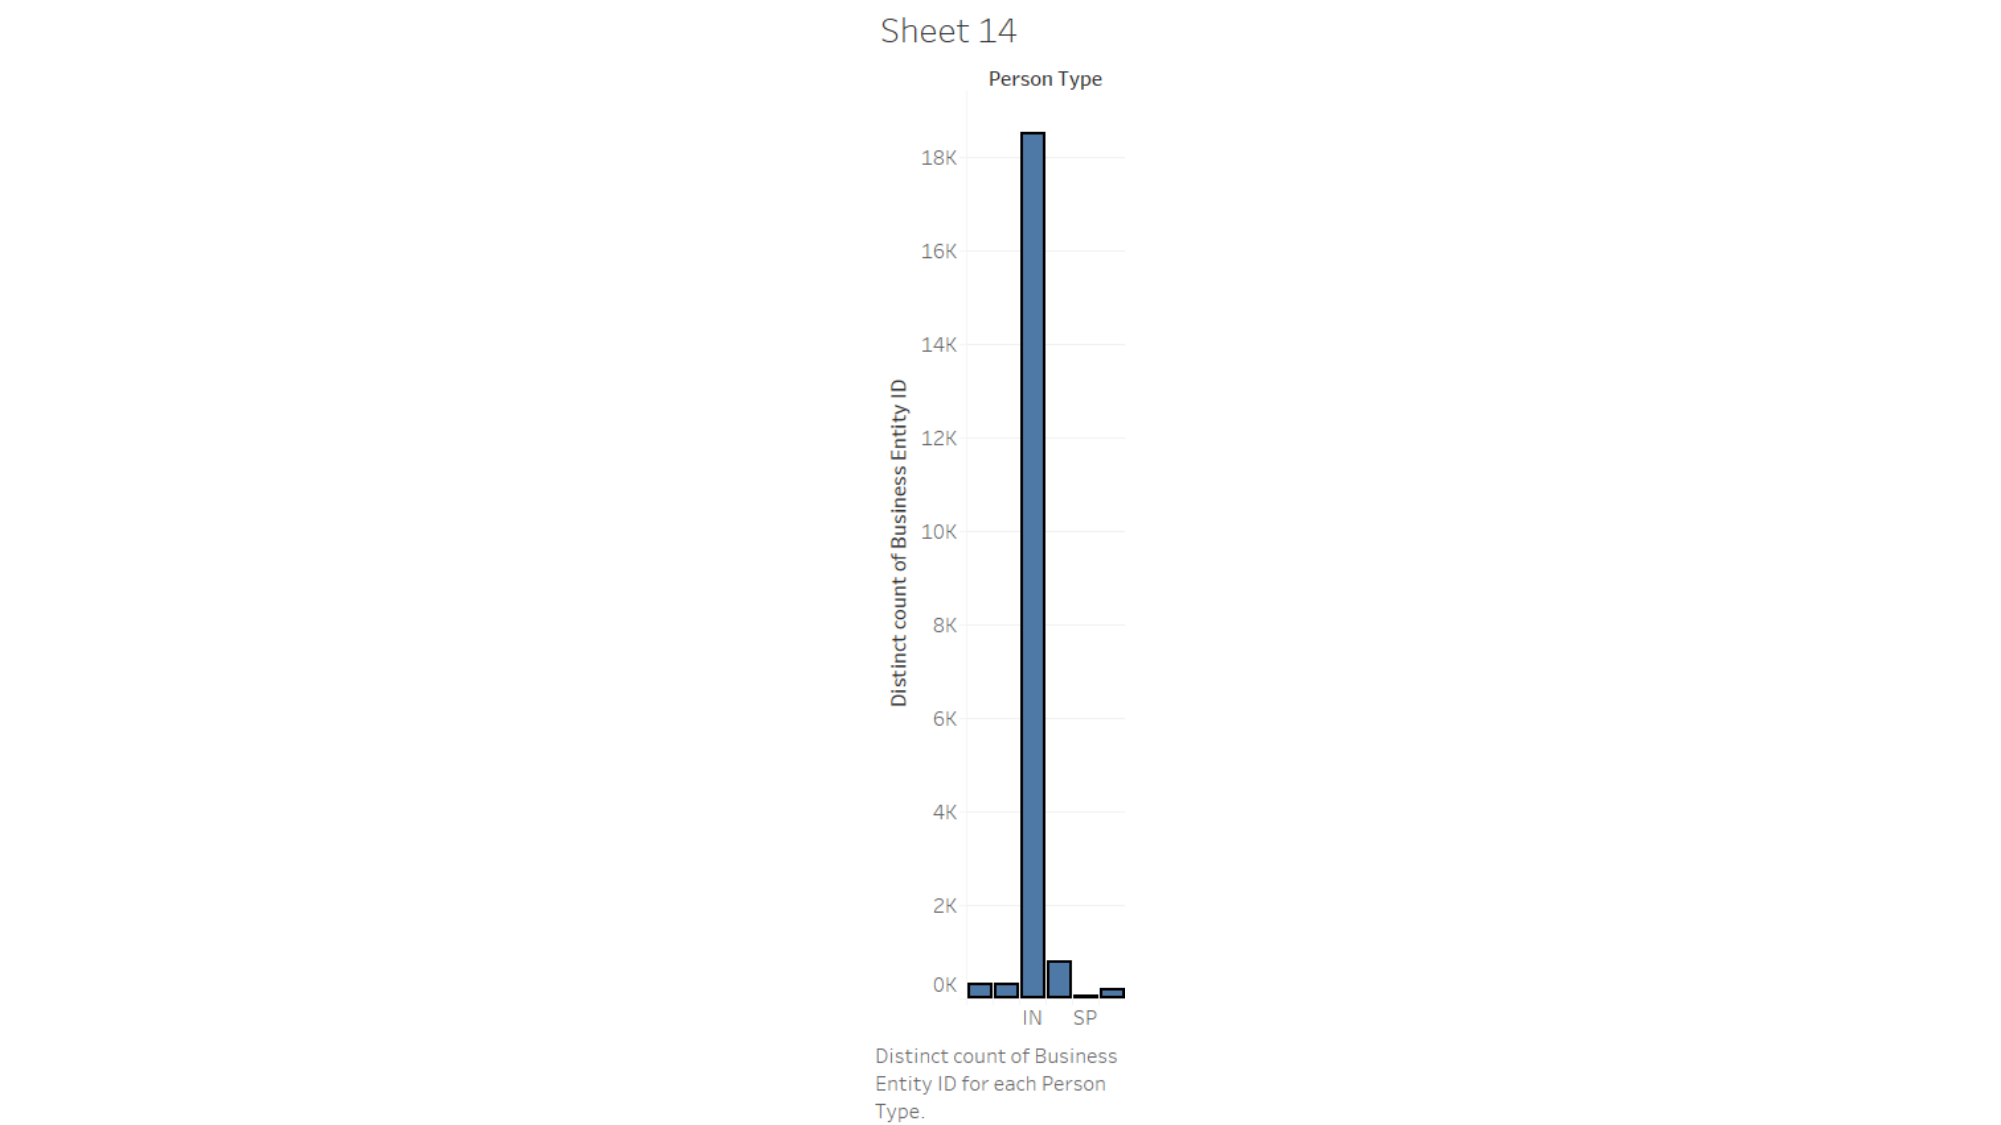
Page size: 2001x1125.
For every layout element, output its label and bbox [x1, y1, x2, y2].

picture [875, 0, 1125, 1125]
